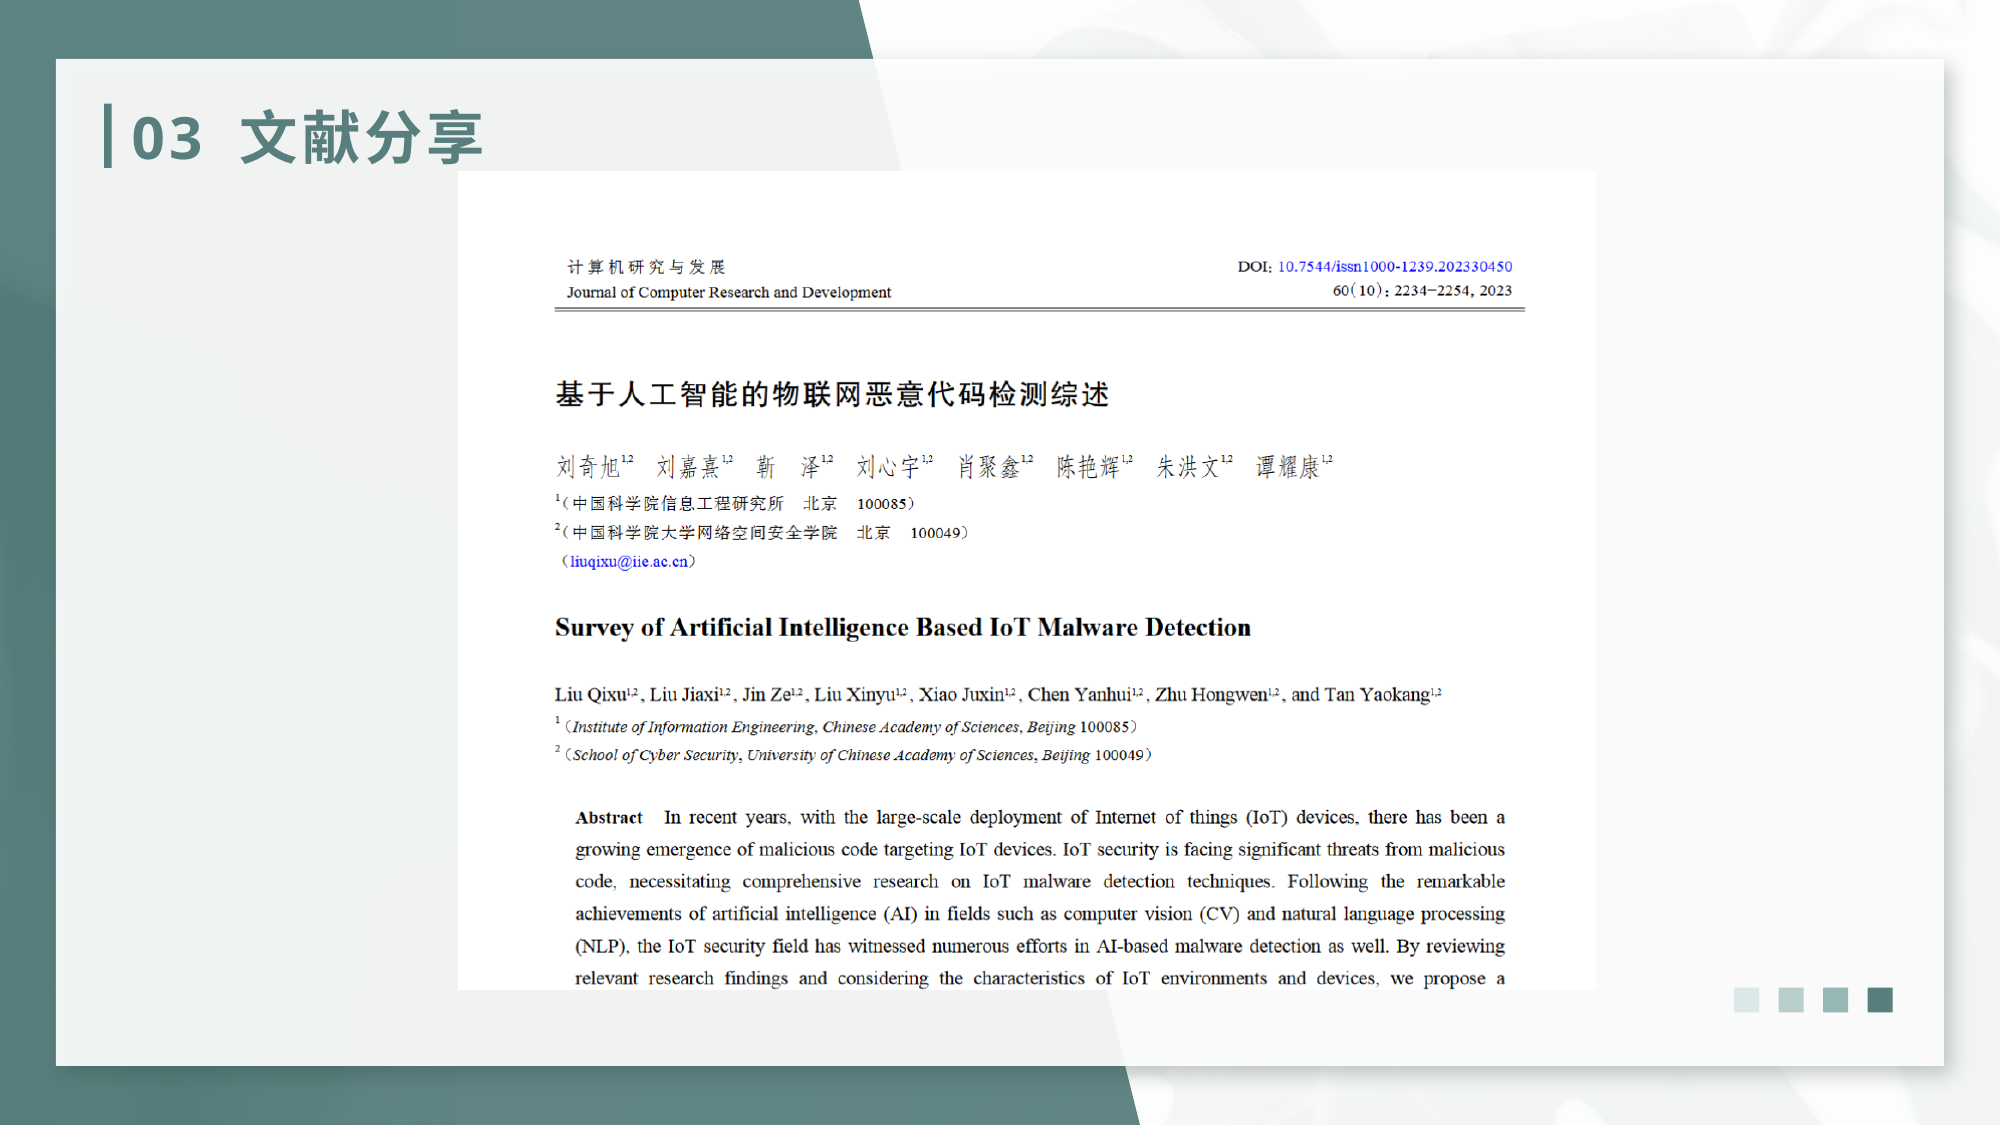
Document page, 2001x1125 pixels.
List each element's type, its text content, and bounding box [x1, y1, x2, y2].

picture [457, 171, 1596, 990]
title 03 文献分享 [116, 99, 907, 173]
